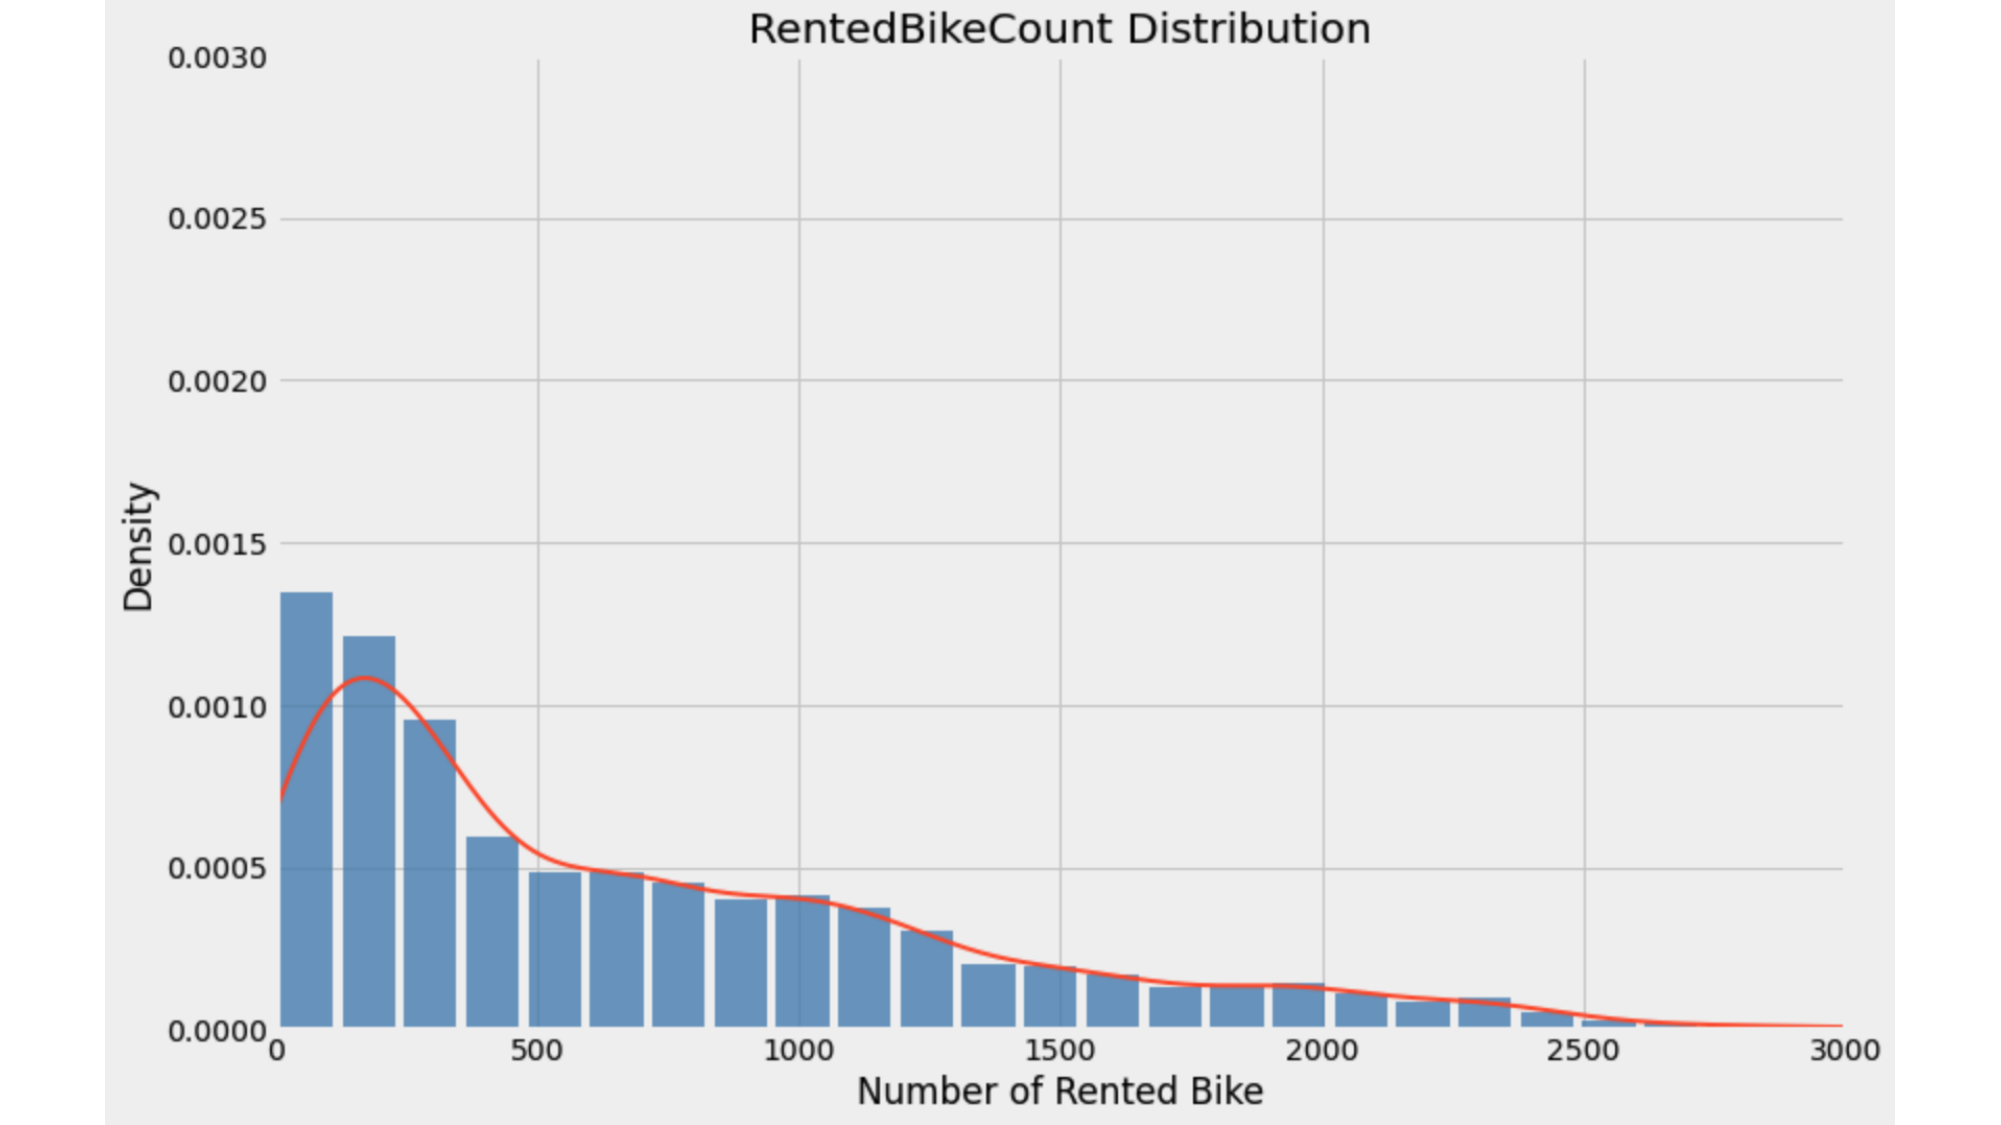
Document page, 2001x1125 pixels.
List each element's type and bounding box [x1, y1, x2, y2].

list [105, 0, 1895, 1125]
